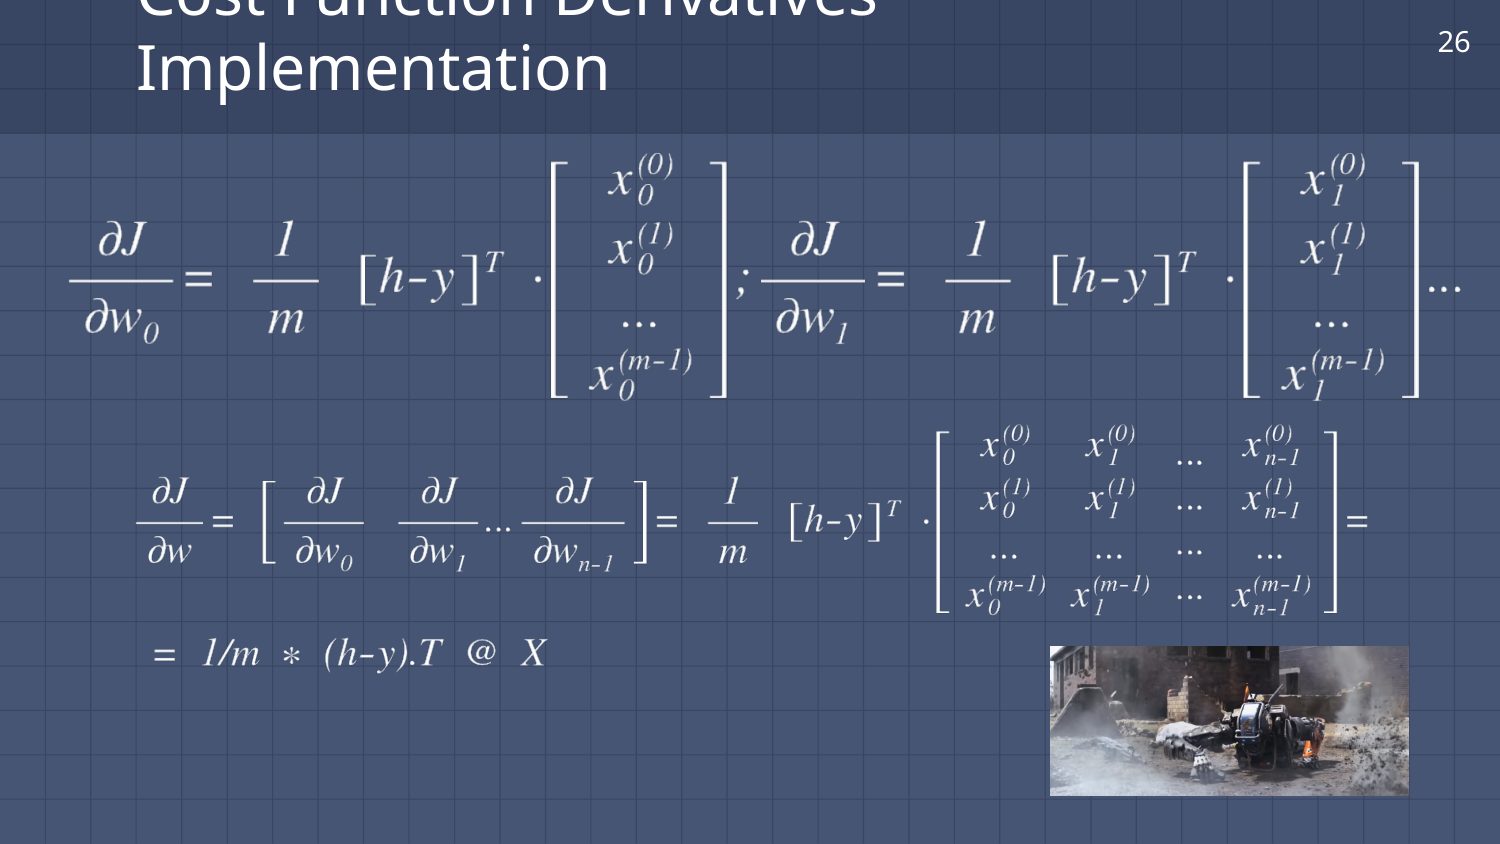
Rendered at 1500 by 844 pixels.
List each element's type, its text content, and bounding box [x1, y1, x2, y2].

picture [24, 142, 1476, 796]
title Cost Function Derivatives Implementation [121, 0, 1383, 118]
slide_number ‹#› [1408, 0, 1500, 88]
